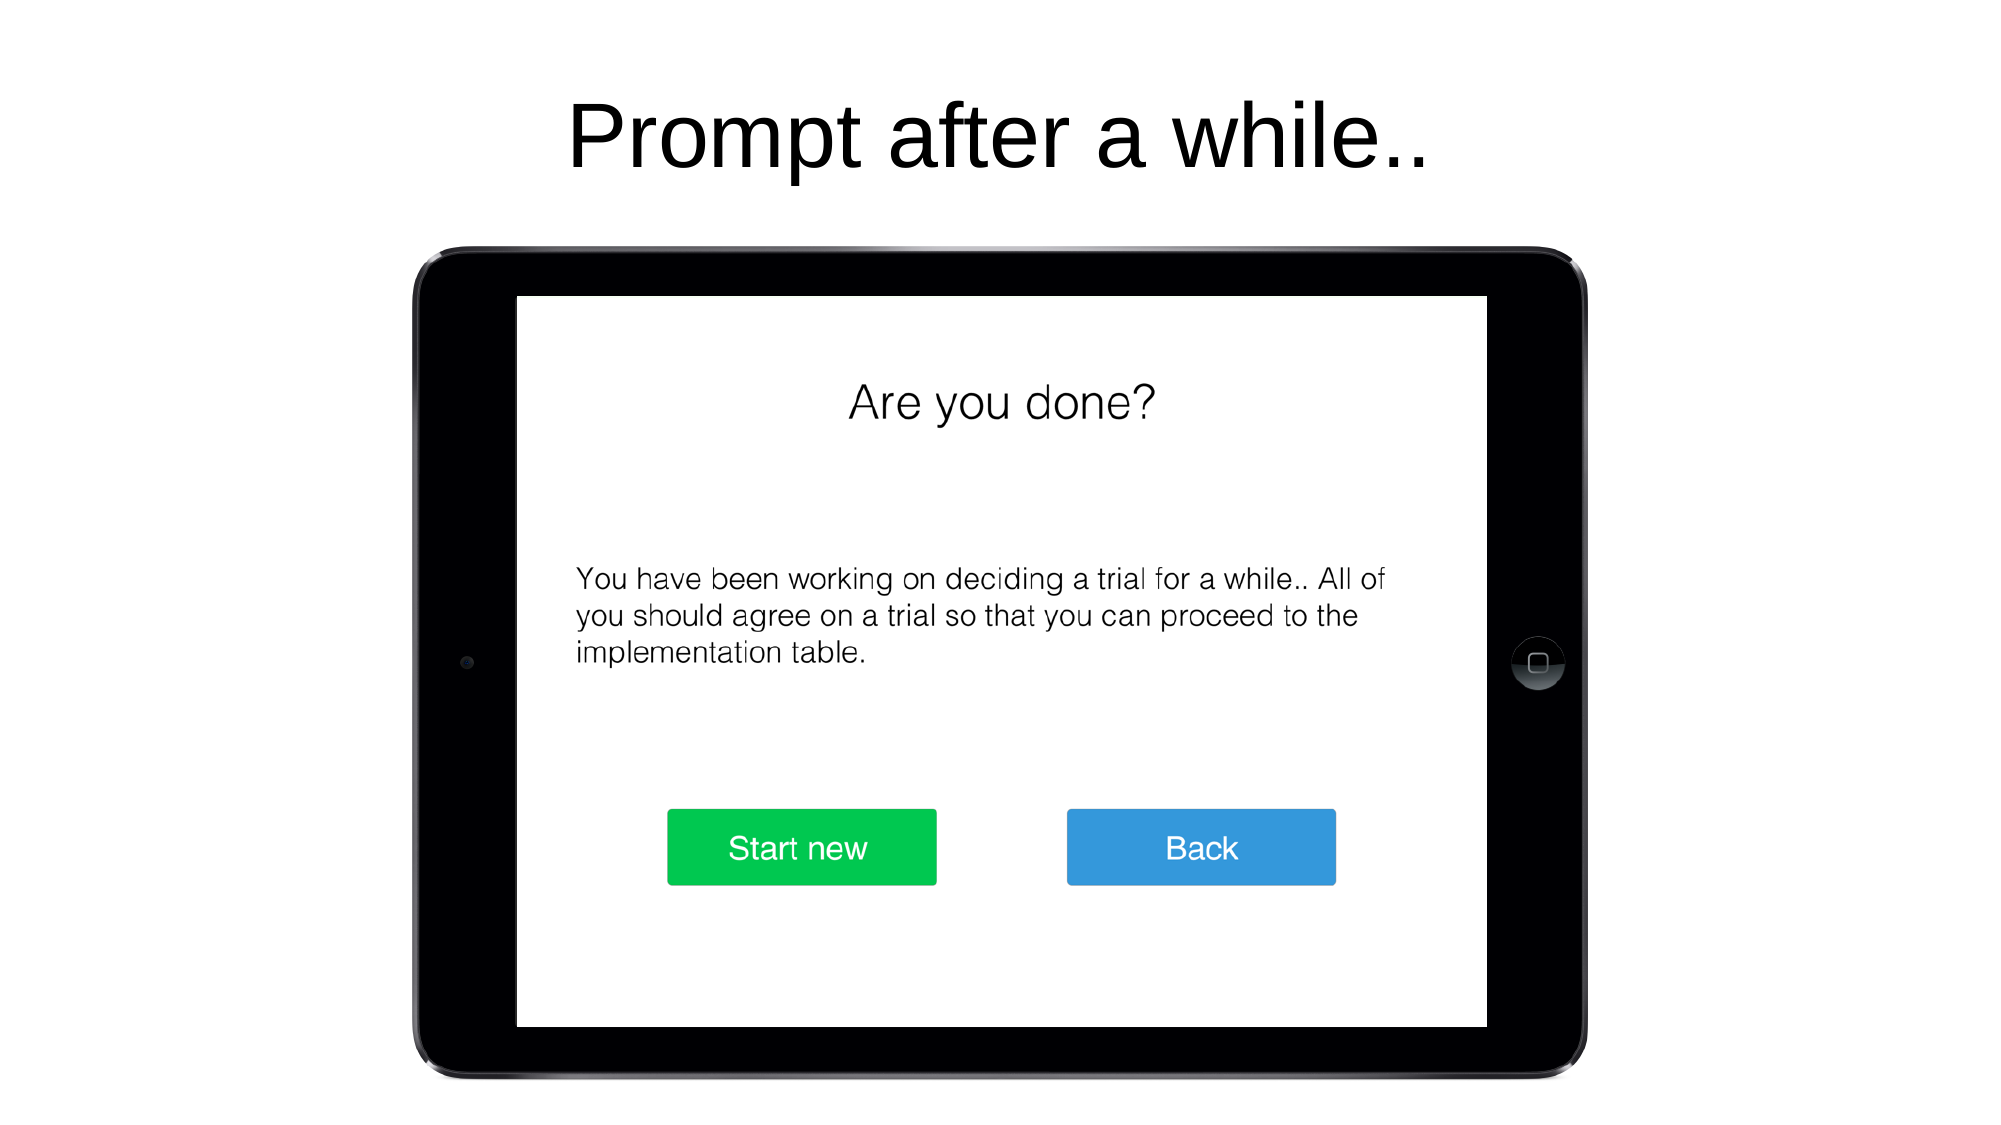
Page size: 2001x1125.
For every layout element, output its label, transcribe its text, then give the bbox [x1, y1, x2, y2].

title Prompt after a while.. [137, 29, 1863, 247]
picture [412, 246, 1588, 1082]
